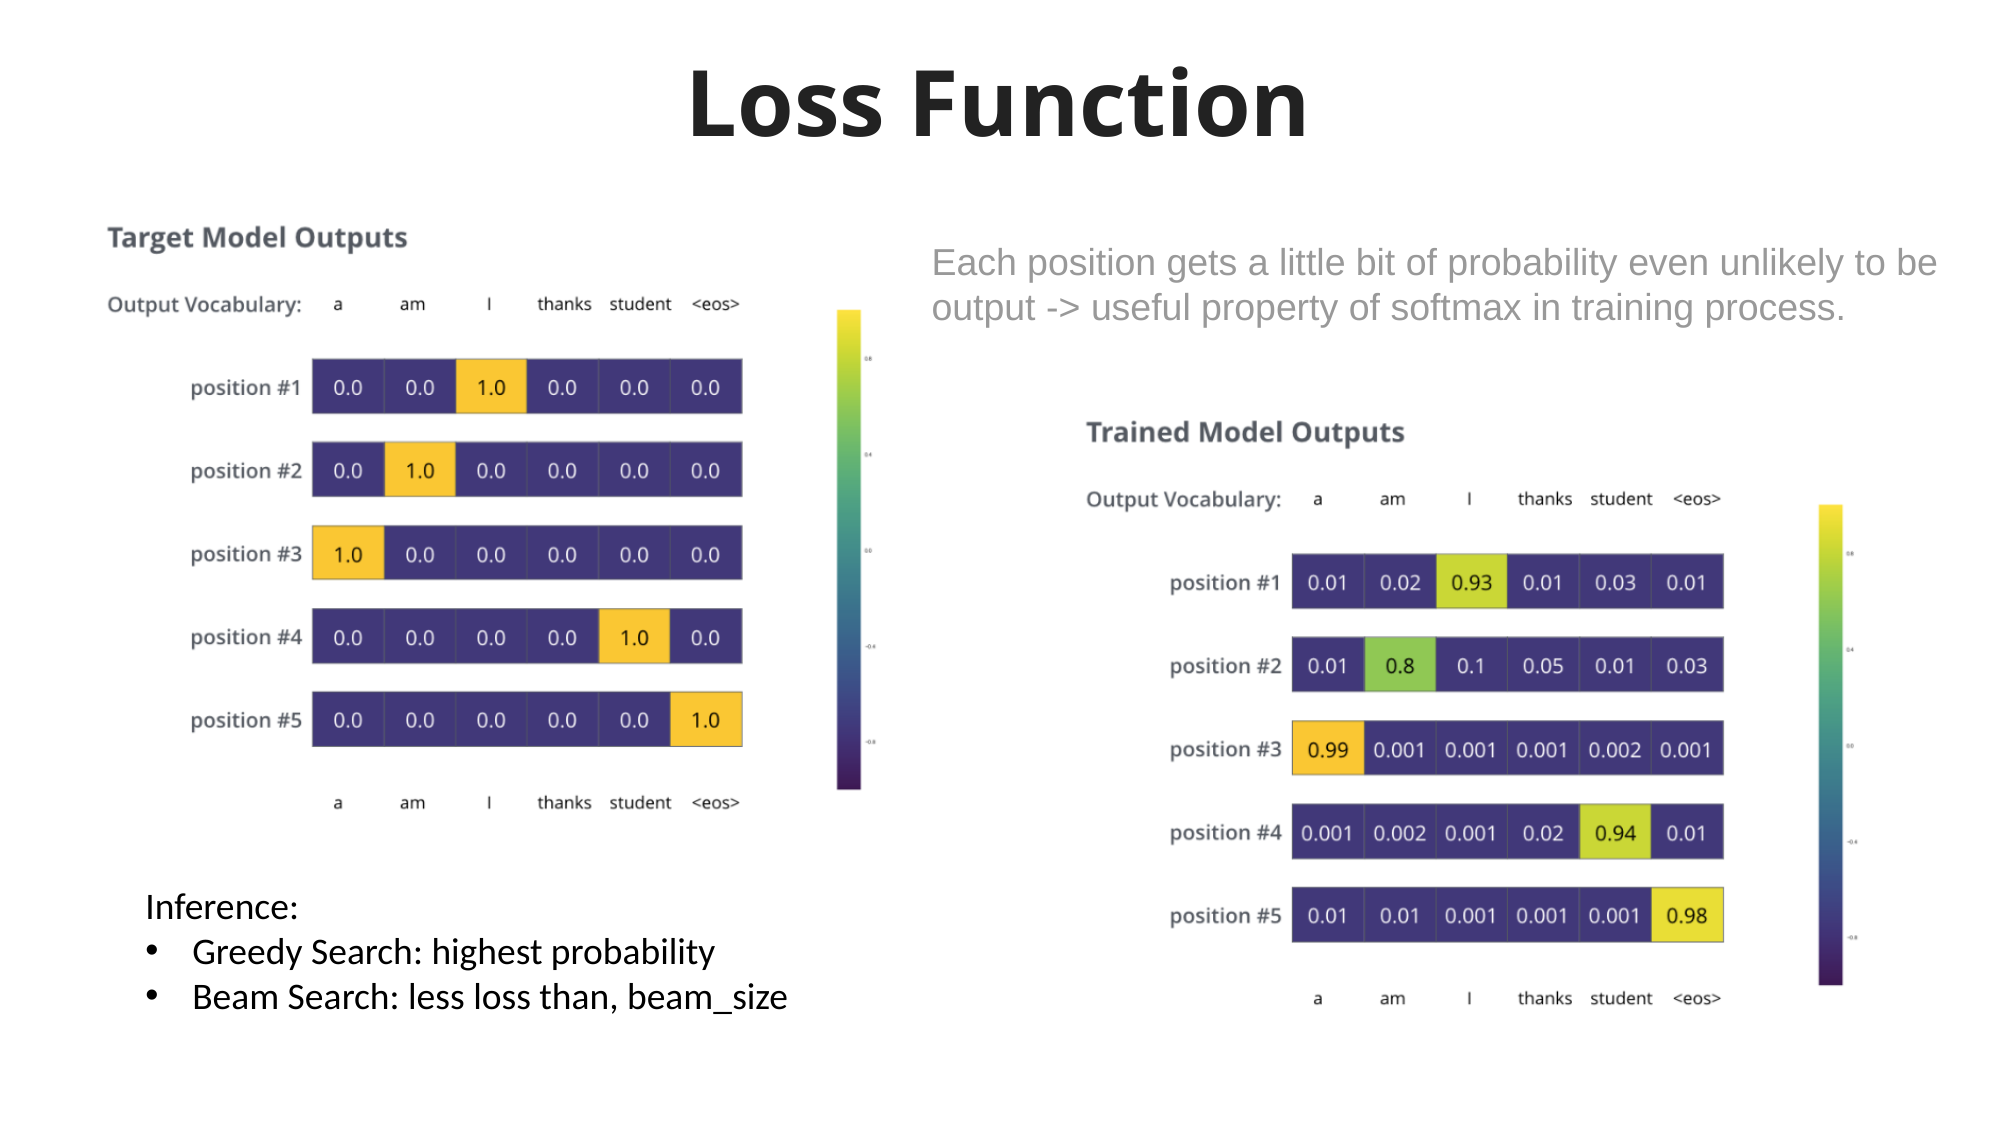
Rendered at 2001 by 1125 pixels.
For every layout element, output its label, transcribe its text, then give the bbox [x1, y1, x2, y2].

text_box Inference: Greedy Search: highest probability Beam Search: less loss than, beam_size [130, 874, 1131, 1025]
picture [101, 219, 887, 817]
title Loss Function [27, 20, 1970, 194]
picture [1080, 419, 1870, 1016]
text_box Each position gets a little bit of probability even unlikely to be output -> useful property of softmax in training process. [916, 230, 1970, 336]
